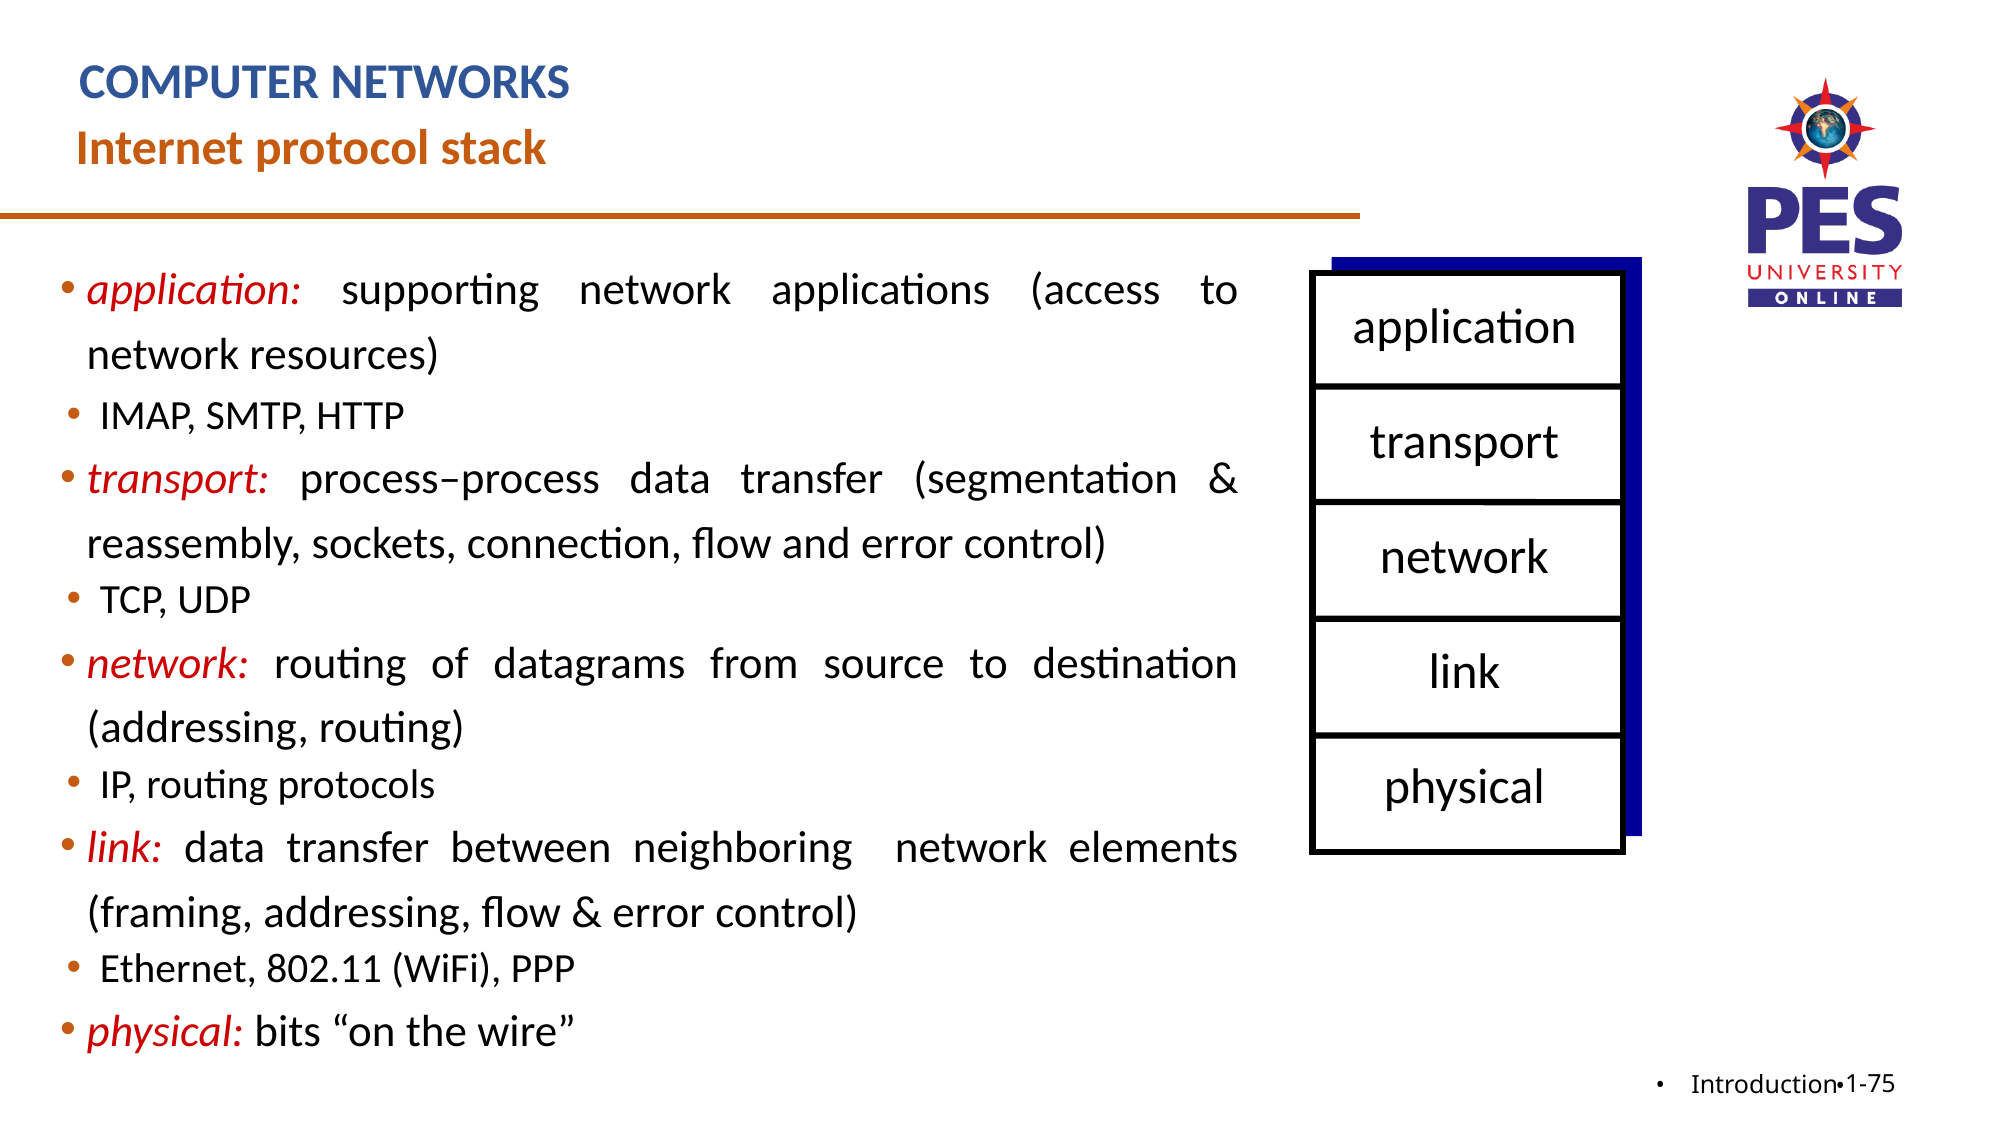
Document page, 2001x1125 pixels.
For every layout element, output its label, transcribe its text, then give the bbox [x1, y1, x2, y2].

text_box COMPUTER NETWORKS [64, 41, 1295, 106]
text_box Introduction [1219, 1060, 1854, 1108]
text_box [1311, 256, 1643, 853]
picture [1748, 76, 1902, 307]
text_box Internet protocol stack [60, 106, 1374, 182]
text_box 1-75 [1820, 1060, 1969, 1106]
text_box application: supporting network applications (access to network resources) IMAP, SMTP, HTTP transport: process–process data transfer (segmentation & reassembly, sockets, connection, flow and error control) TCP, UDP network: routing of datagrams from source to destination (addressing, routing) IP, routing protocols link: data transfer between neighboring network elements (framing, addressing, flow & error control) Ethernet, 802.11 (WiFi), PPP physical: bits “on the wire” [45, 241, 1255, 1065]
